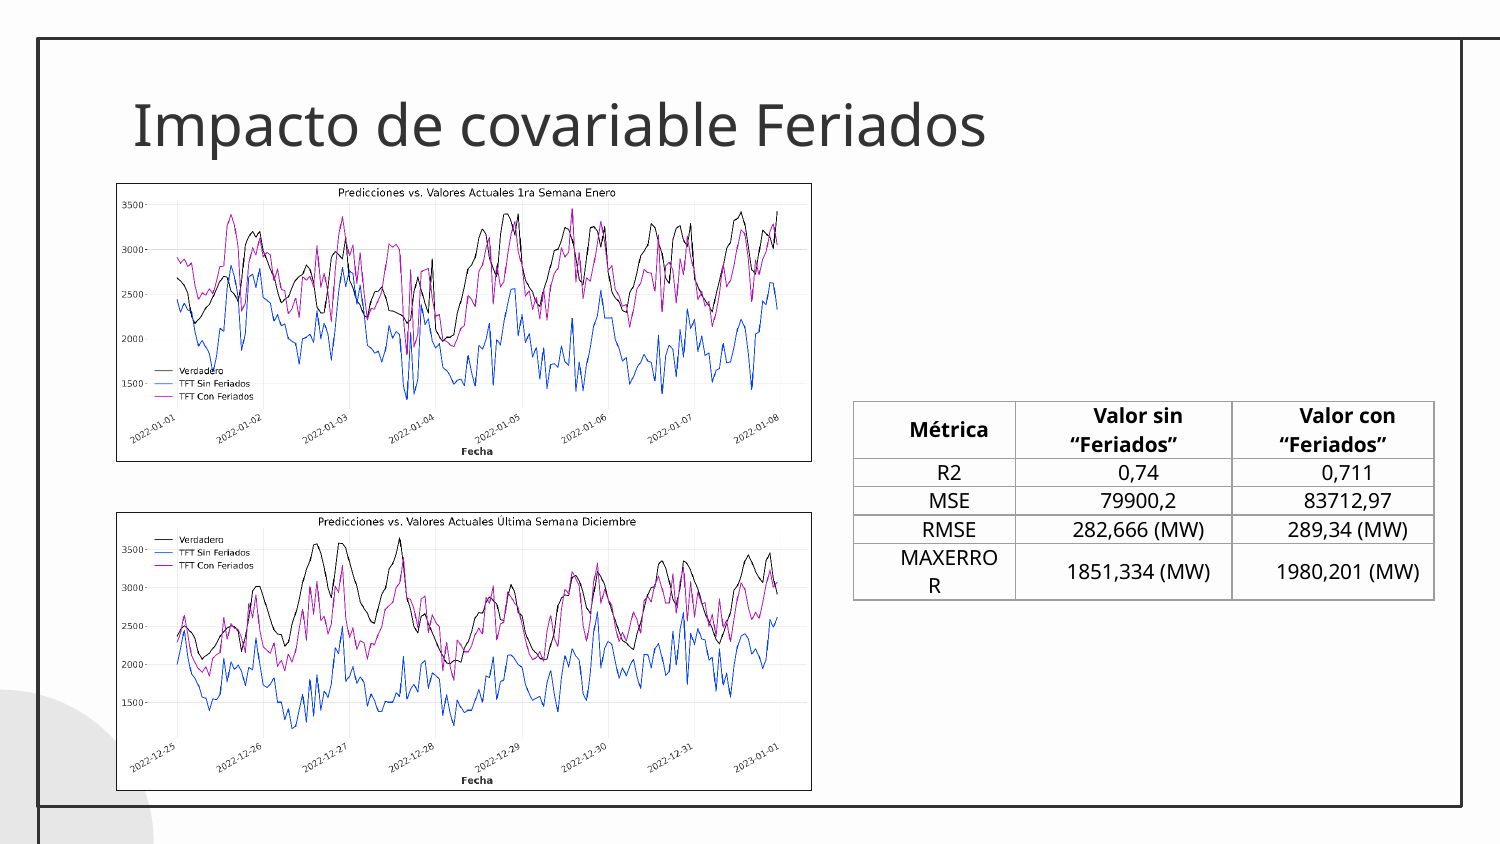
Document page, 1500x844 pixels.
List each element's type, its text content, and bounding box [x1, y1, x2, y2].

picture [116, 512, 813, 792]
table_cell 83712,97 [1233, 487, 1433, 514]
table_cell 1851,334 (MW) [1016, 544, 1231, 599]
table_cell 0,74 [1016, 459, 1231, 486]
table_cell 282,666 (MW) [1016, 516, 1231, 543]
picture [116, 183, 813, 462]
table_cell MAXERROR [854, 544, 1015, 599]
table_cell 0,711 [1233, 459, 1433, 486]
table_header Métrica [854, 402, 1015, 458]
table_cell R2 [854, 459, 1015, 486]
table_cell 289,34 (MW) [1233, 516, 1433, 543]
table_cell RMSE [854, 516, 1015, 543]
table_cell MSE [854, 487, 1015, 514]
table_cell 79900,2 [1016, 487, 1231, 514]
title Impacto de covariable Feriados [118, 72, 1384, 167]
table_header Valor con “Feriados” [1233, 402, 1433, 458]
table_header Valor sin “Feriados” [1016, 402, 1231, 458]
table_cell 1980,201 (MW) [1233, 544, 1433, 599]
